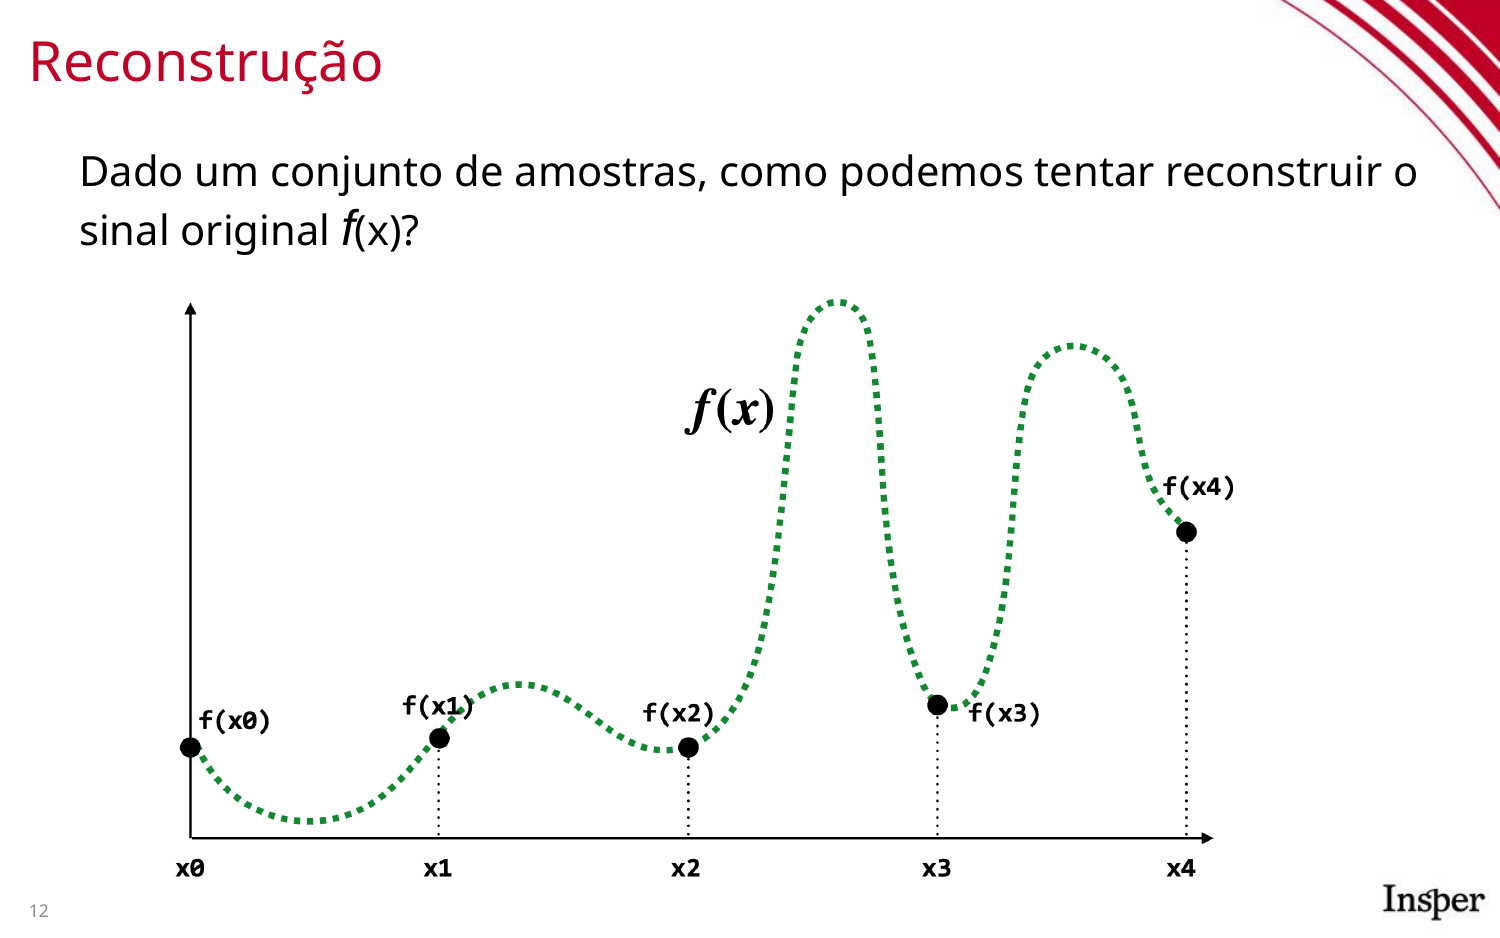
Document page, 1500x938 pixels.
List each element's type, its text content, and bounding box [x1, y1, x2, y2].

slide_number 12 [0, 887, 78, 938]
title Reconstrução [13, 18, 1397, 104]
picture [167, 0, 1500, 938]
list Dado um conjunto de amostras, como podemos tentar reconstruir o sinal original f(x)? [64, 137, 1447, 876]
